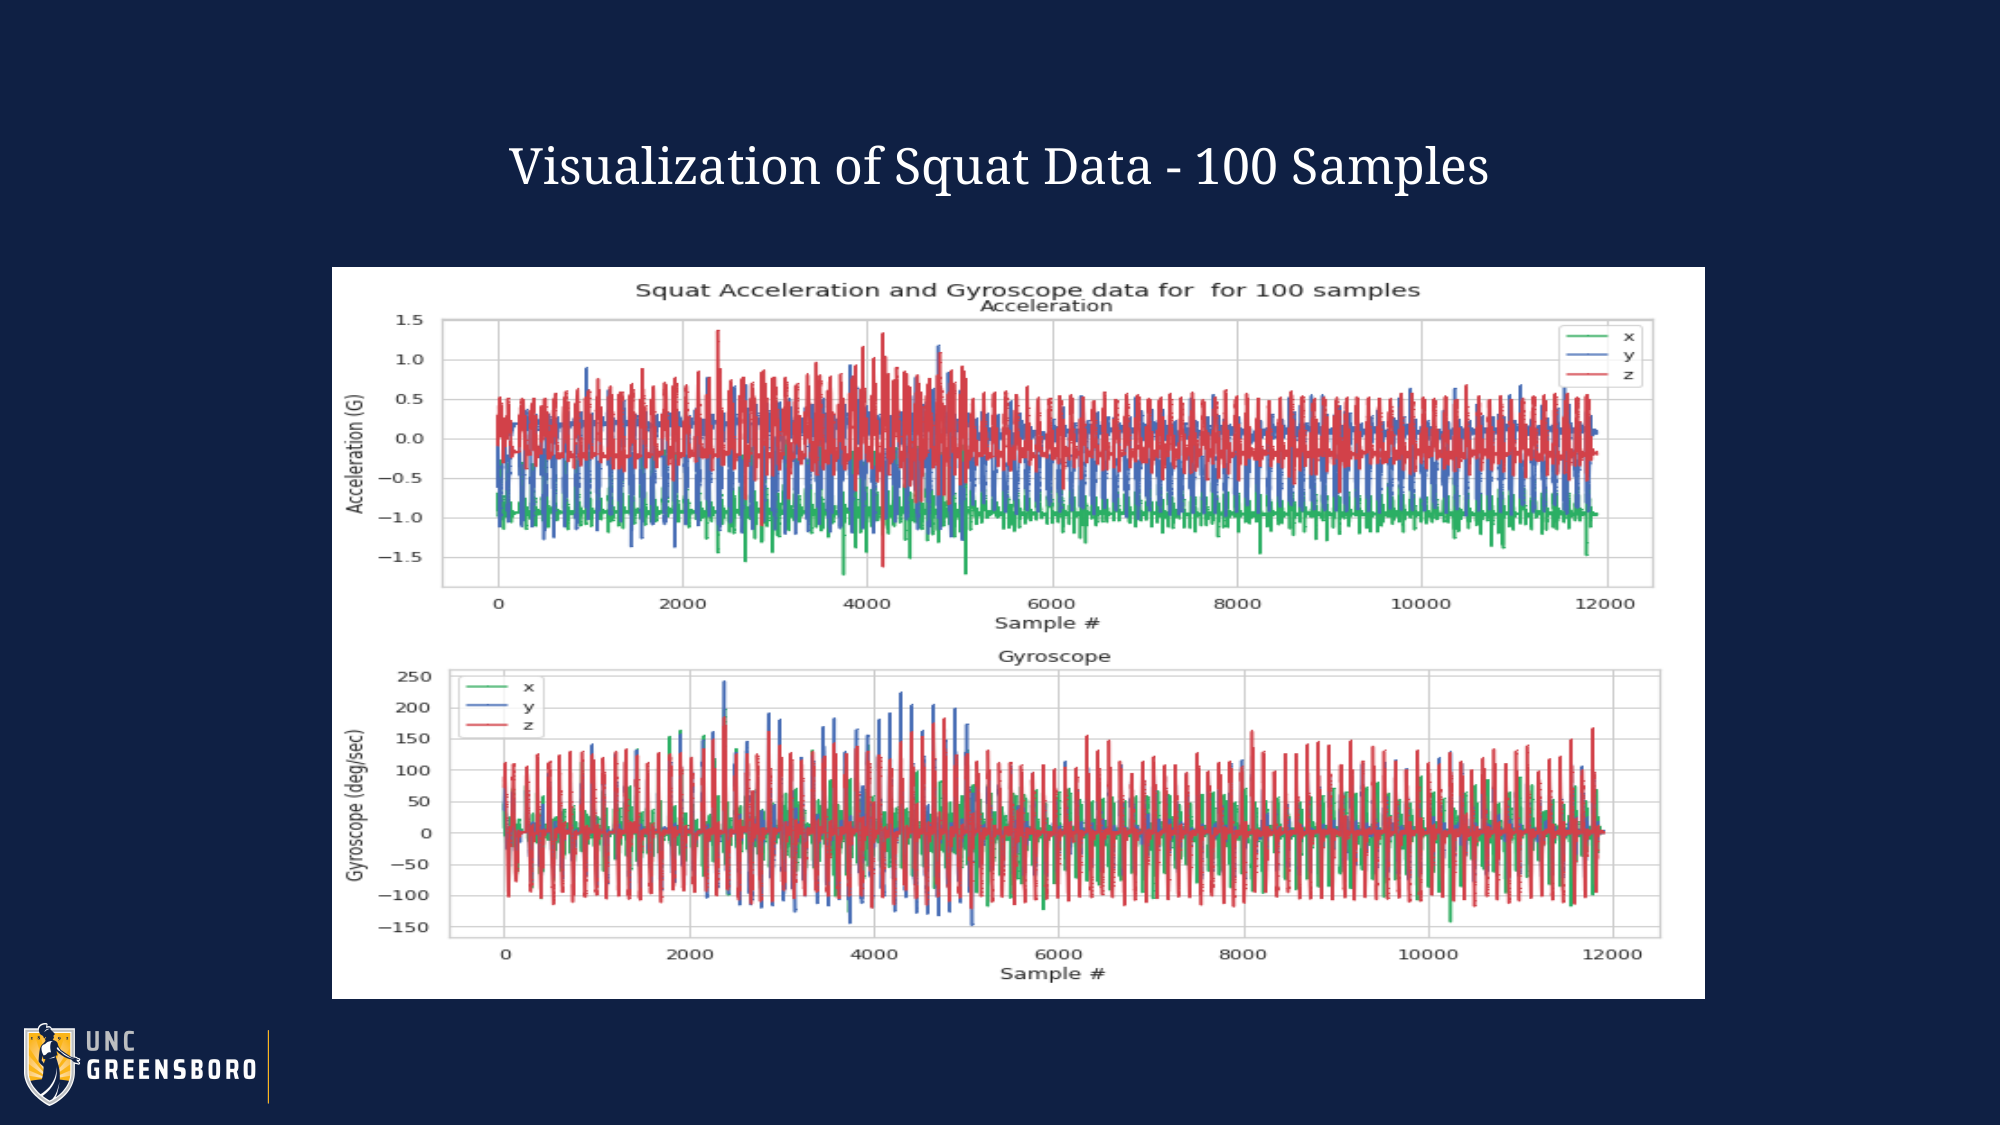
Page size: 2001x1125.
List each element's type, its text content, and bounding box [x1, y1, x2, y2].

picture [24, 1023, 269, 1106]
picture [332, 267, 1706, 999]
title Visualization of Squat Data - 100 Samples [137, 59, 1863, 278]
